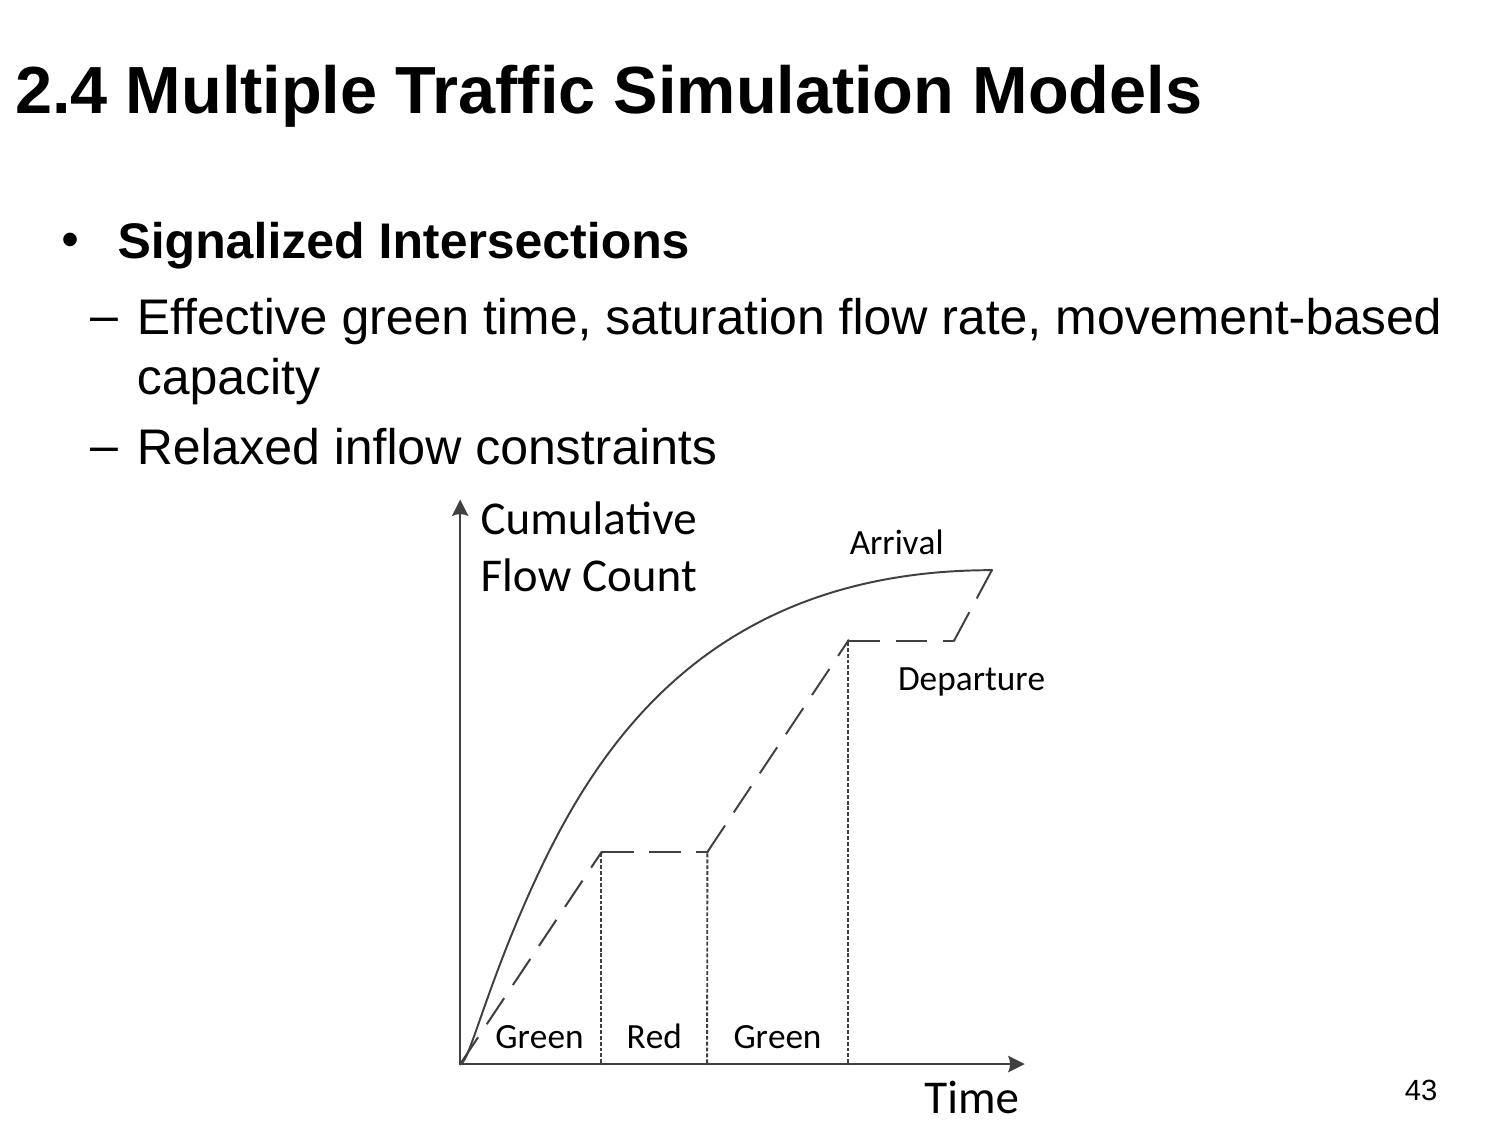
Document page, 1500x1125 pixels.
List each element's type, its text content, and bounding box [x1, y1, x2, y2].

text_box 2.4 Multiple Traffic Simulation Models [0, 3, 1391, 171]
list Effective green time, saturation flow rate, movement-based capacity Relaxed inflow constraints [0, 277, 1482, 524]
text_box Signalized Intersections [46, 201, 706, 277]
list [449, 482, 1048, 1125]
text_box 43 [1390, 1063, 1482, 1124]
